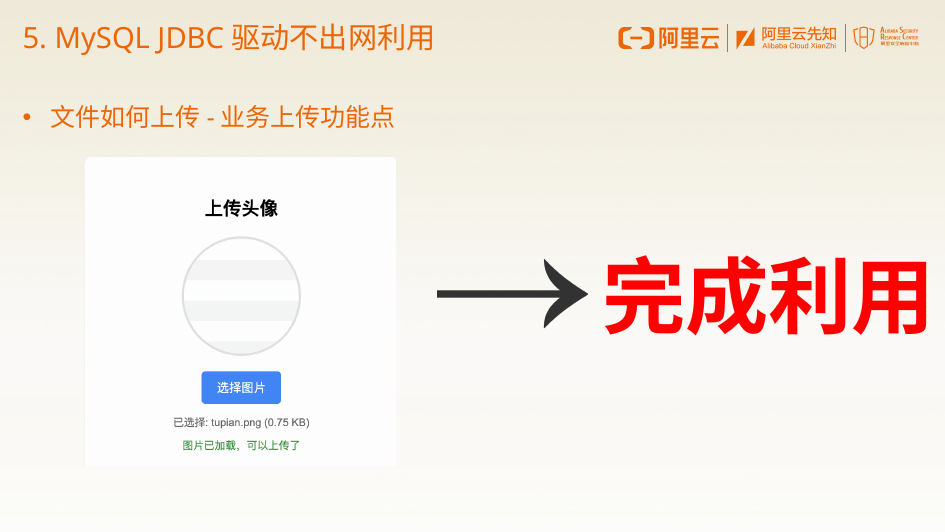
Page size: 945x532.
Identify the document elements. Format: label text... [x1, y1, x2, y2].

picture [437, 218, 588, 369]
picture [0, 0, 945, 532]
text_box 5. MySQL JDBC驱动不出网利用 [7, 11, 473, 65]
text_box 文件如何上传-业务上传功能点 [7, 79, 875, 508]
picture [84, 157, 396, 467]
text_box 完成利用 [592, 237, 945, 349]
